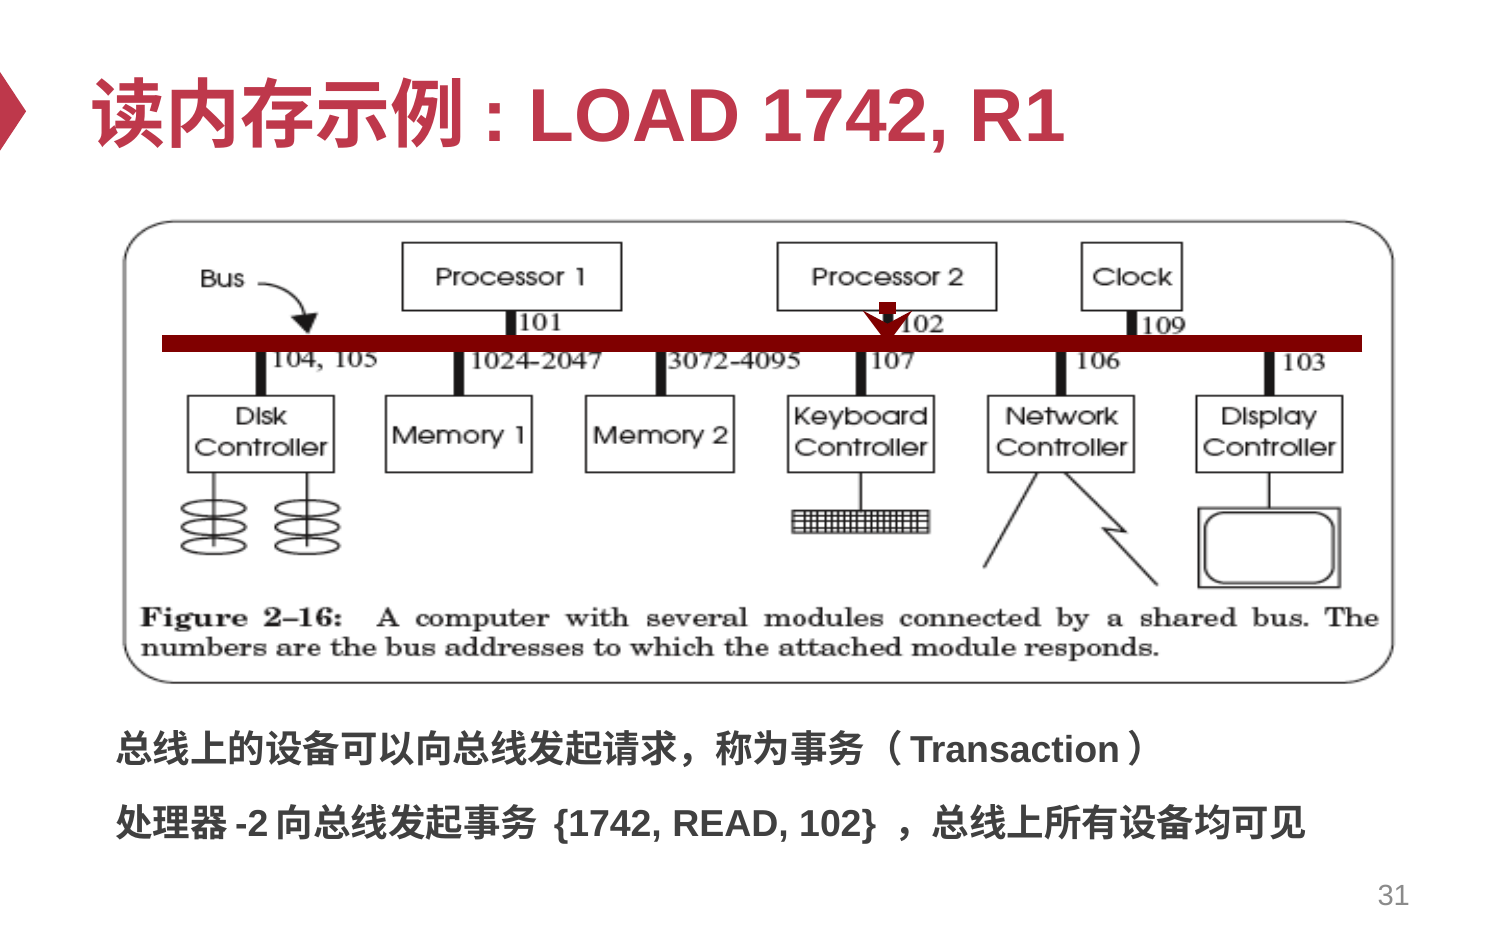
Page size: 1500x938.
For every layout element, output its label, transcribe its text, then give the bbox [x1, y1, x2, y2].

picture [74, 197, 1422, 732]
slide_number 31 [1074, 868, 1425, 919]
list 总线上的设备可以向总线发起请求，称为事务（Transaction） 处理器-2向总线发起事务 {1742, READ, 102} ，总线上所有设备均可见 [100, 708, 1488, 855]
title 读内存示例: LOAD 1742, R1 [75, 37, 1425, 186]
